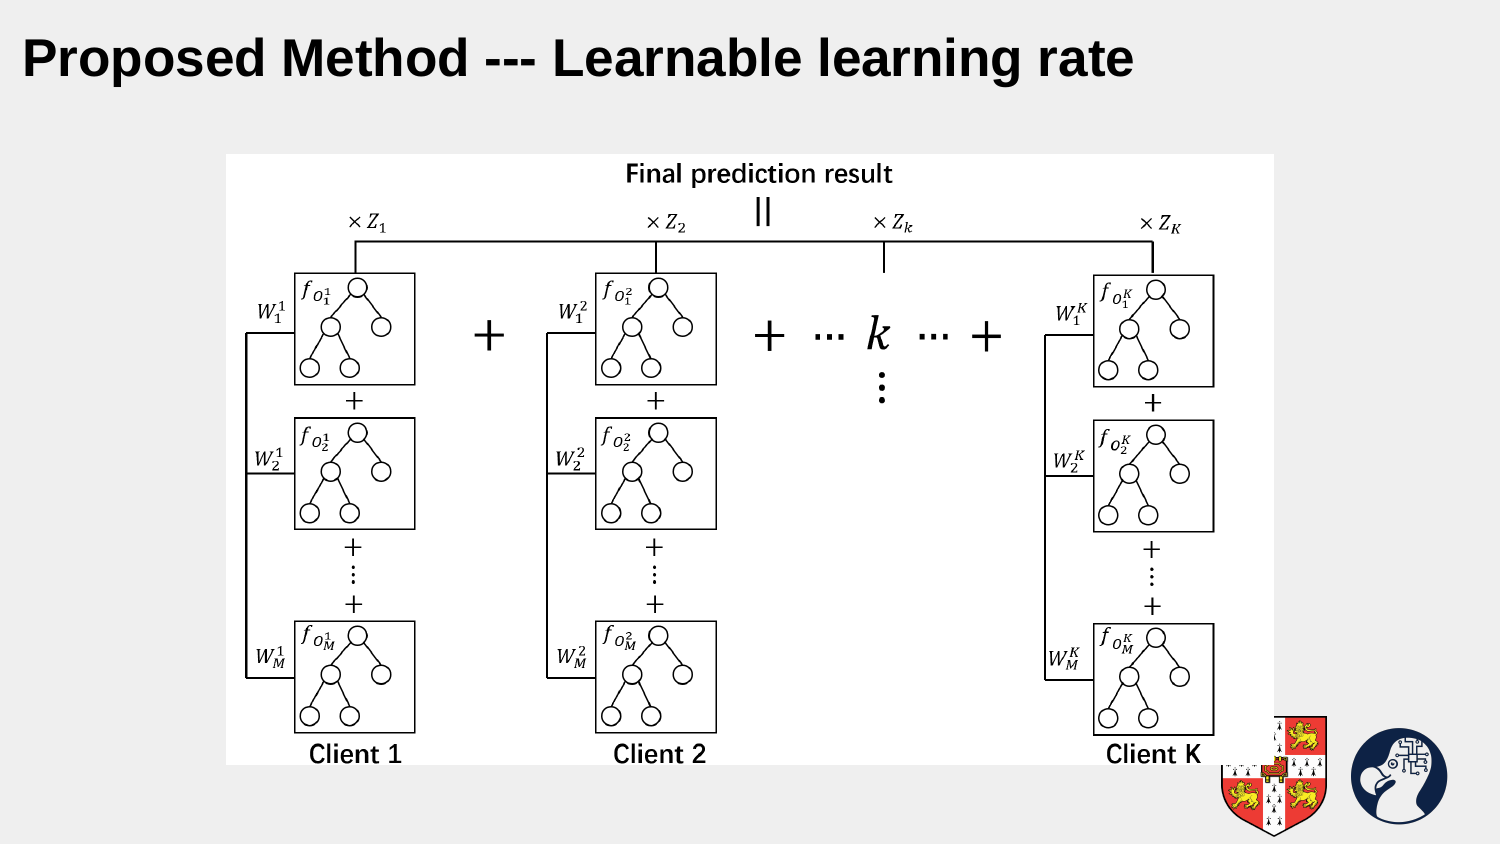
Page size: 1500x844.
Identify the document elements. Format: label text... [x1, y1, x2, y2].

picture [1343, 720, 1455, 832]
picture [226, 153, 1327, 837]
title Proposed Method --- Learnable learning rate [7, 8, 1500, 102]
